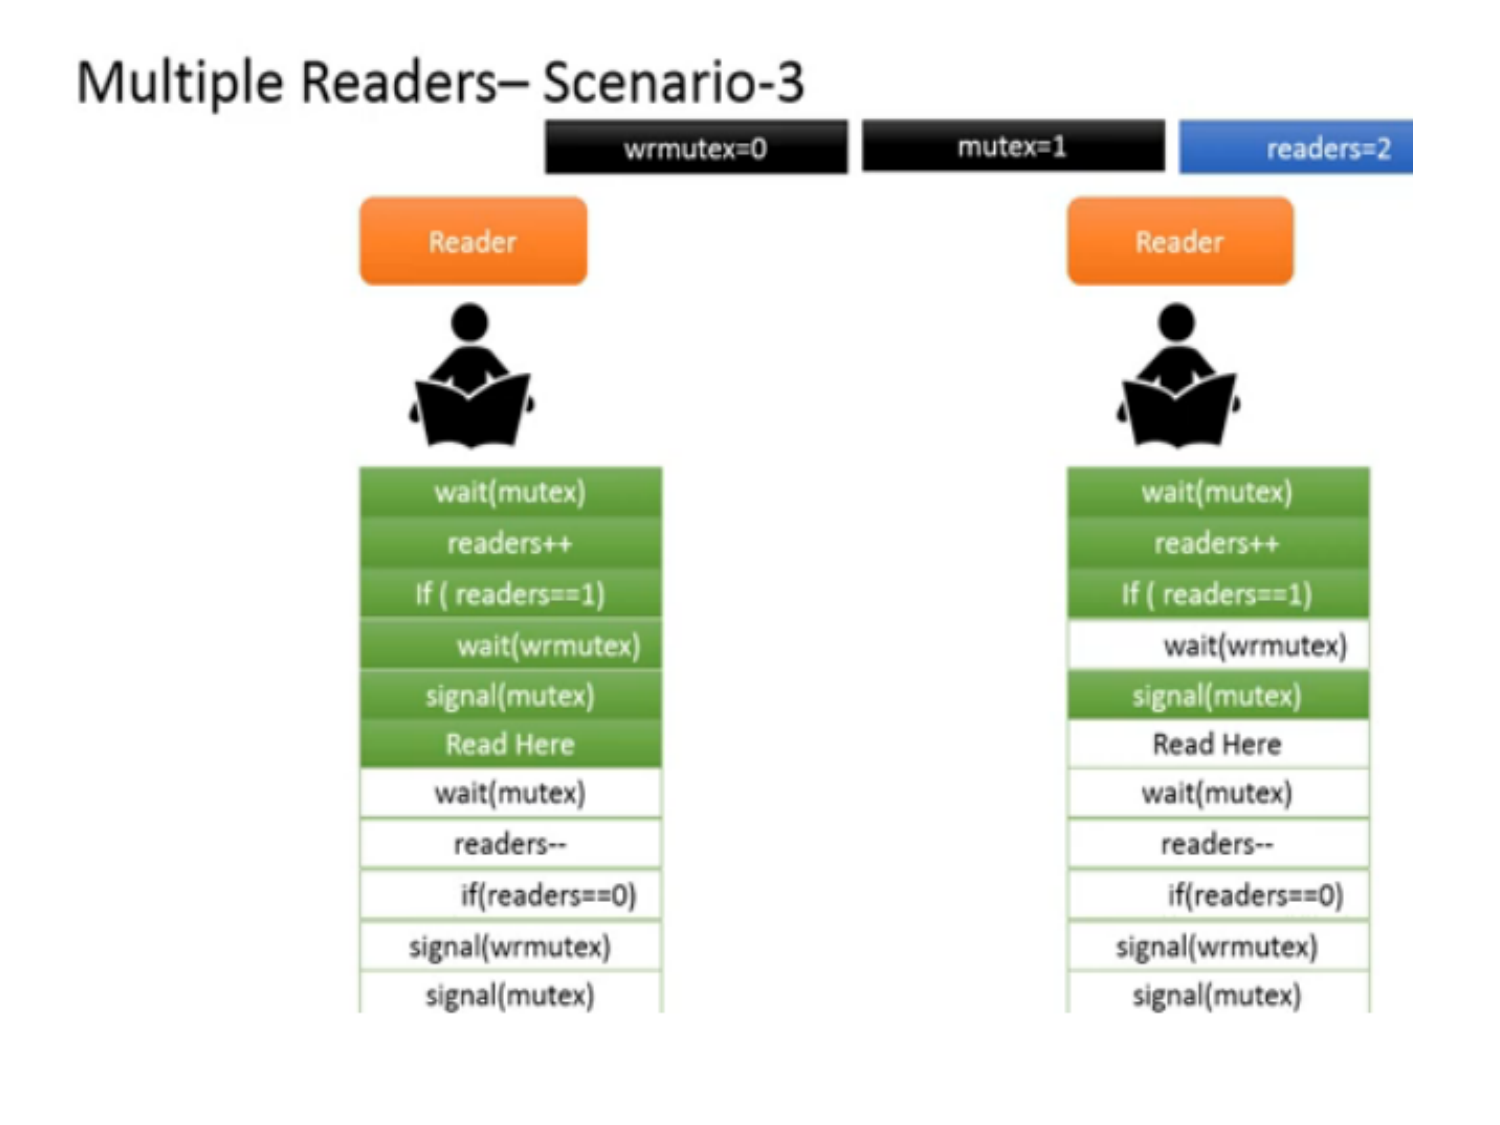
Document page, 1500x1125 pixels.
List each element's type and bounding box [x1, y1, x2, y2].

picture [62, 37, 1413, 1038]
